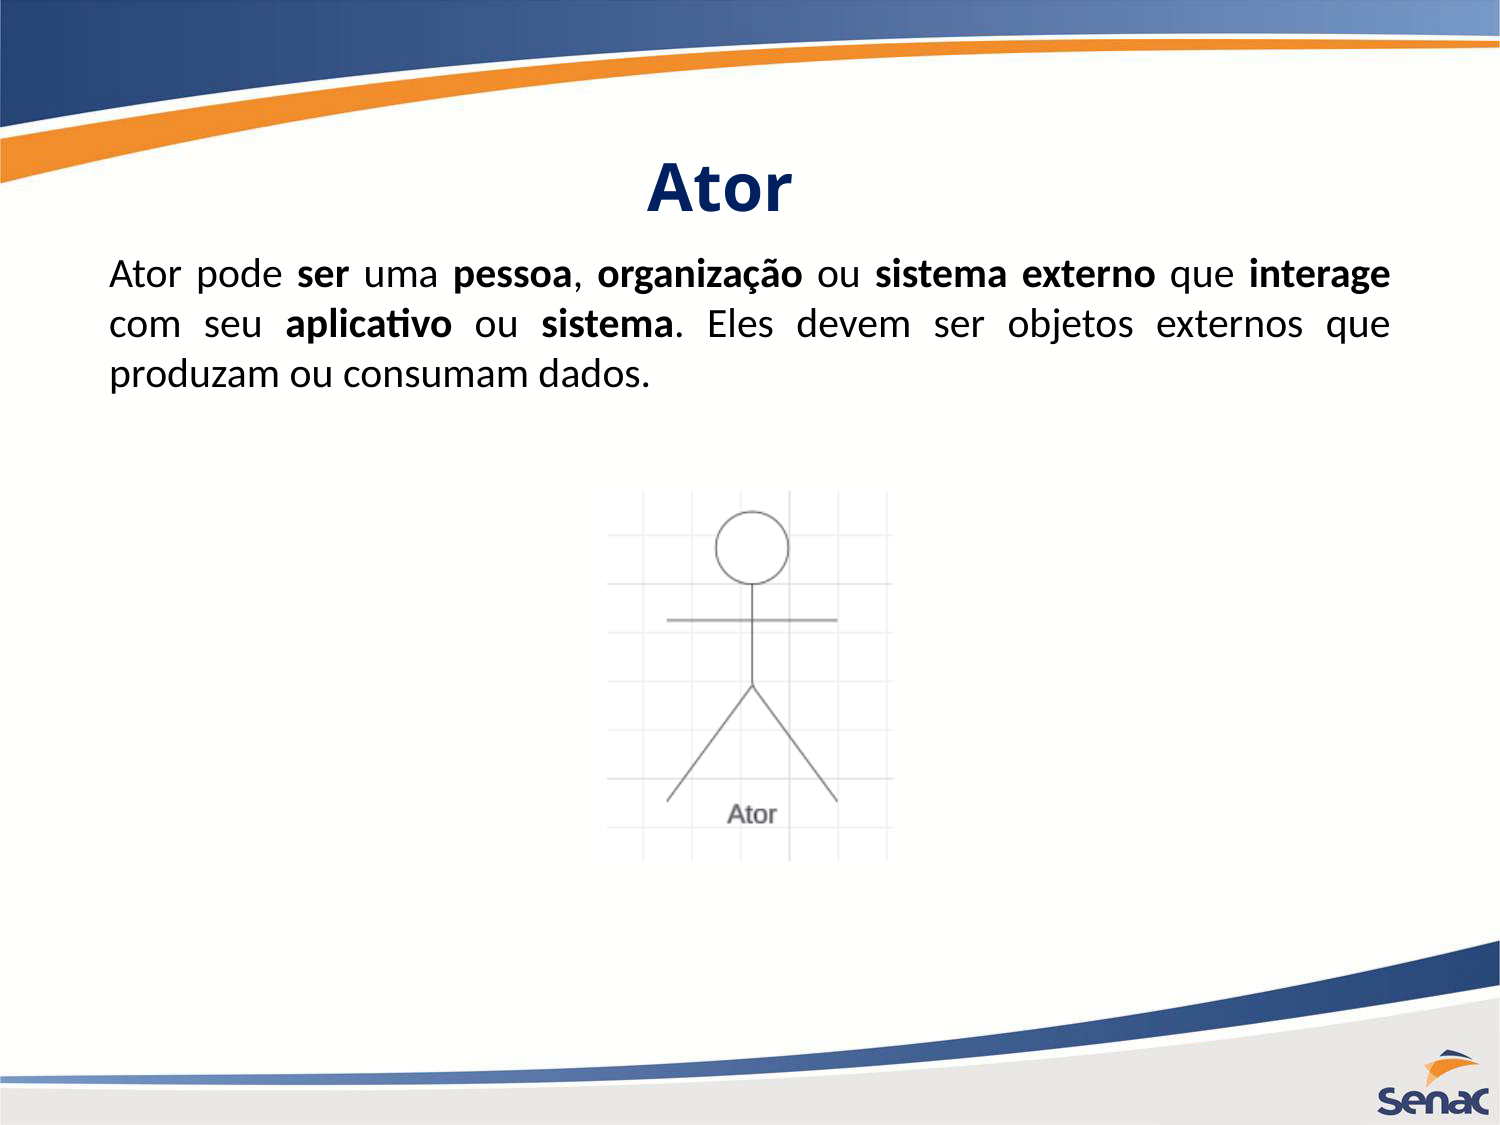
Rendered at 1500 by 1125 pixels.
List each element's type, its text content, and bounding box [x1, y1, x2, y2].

text_box Ator [29, 137, 1412, 232]
picture [0, 0, 1500, 1125]
text_box Ator pode ser uma pessoa, organização ou sistema externo que interage com seu aplicativo ou sistema. Eles devem ser objetos externos que produzam ou consumam dados. [94, 238, 1406, 404]
